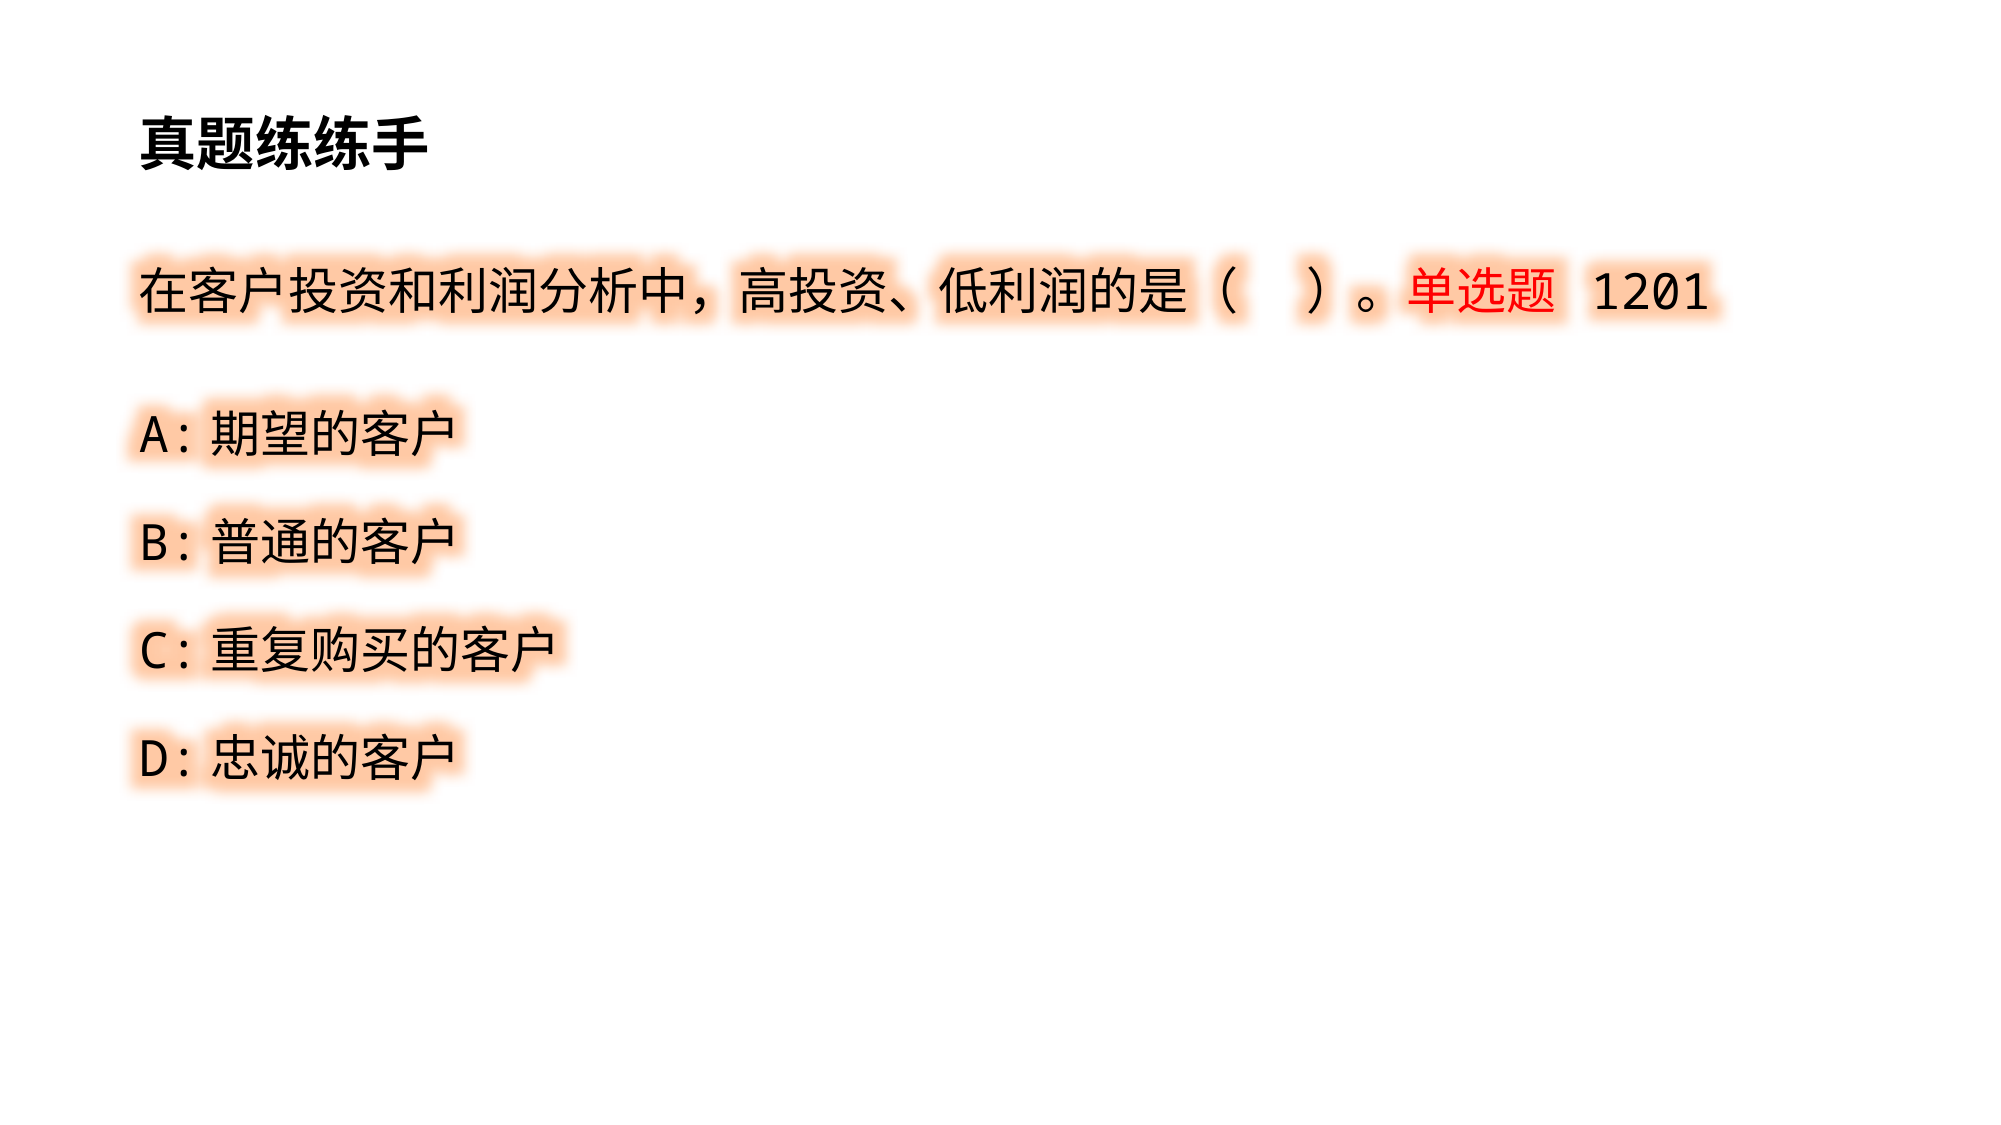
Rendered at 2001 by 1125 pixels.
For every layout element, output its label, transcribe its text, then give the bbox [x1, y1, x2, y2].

text_box 真题练练手 [120, 97, 1568, 187]
table_cell 产业条件可以改变 [113, 212, 1847, 1055]
text_box 在客户投资和利润分析中，高投资、低利润的是（ ）。单选题 1201 A:期望的客户 B:普通的客户 C:重复购买的客户 D:忠诚的客户 [120, 219, 1839, 1047]
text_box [117, 216, 1843, 1051]
